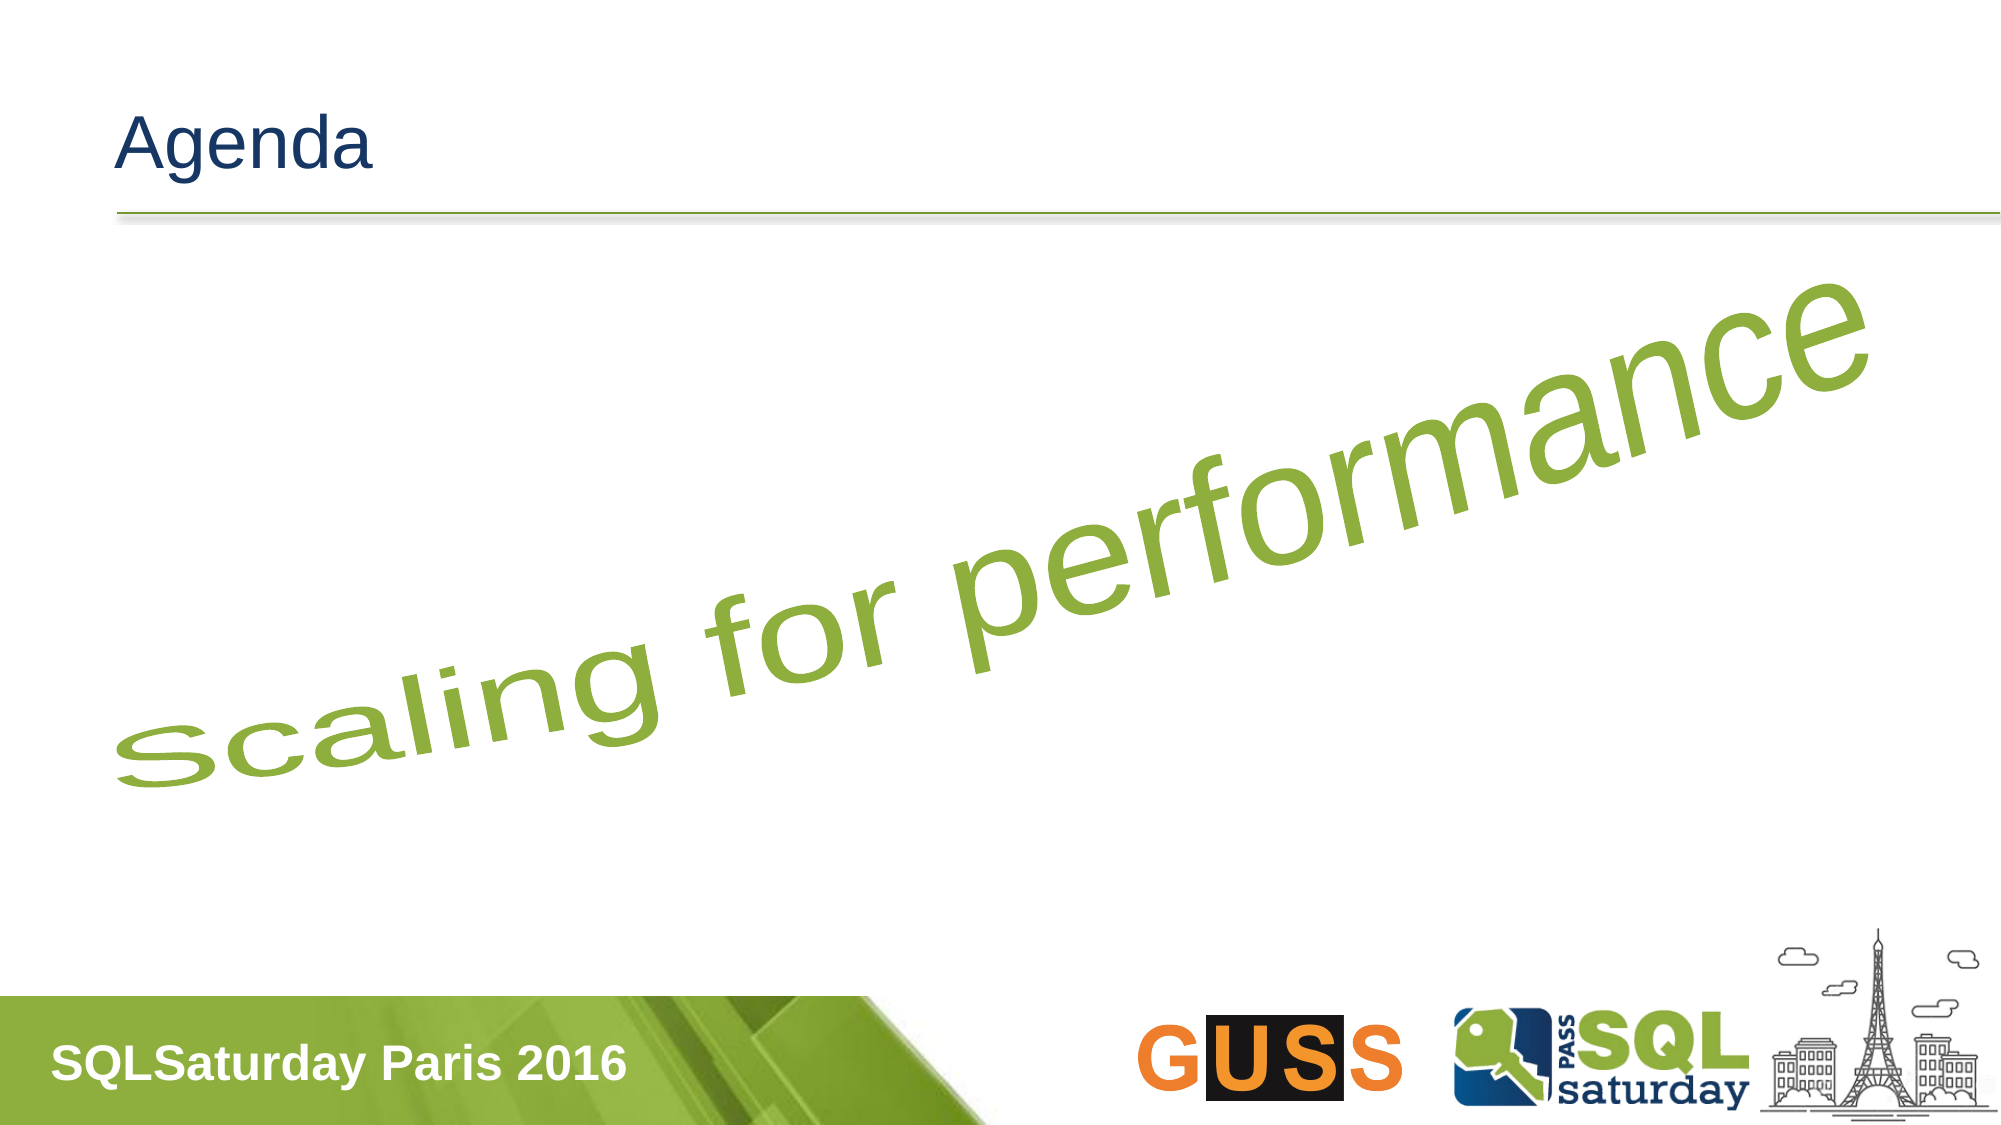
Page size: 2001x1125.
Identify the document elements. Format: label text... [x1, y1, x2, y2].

title Agenda [99, 45, 1900, 233]
picture [1444, 923, 2000, 1125]
picture [0, 996, 1402, 1125]
